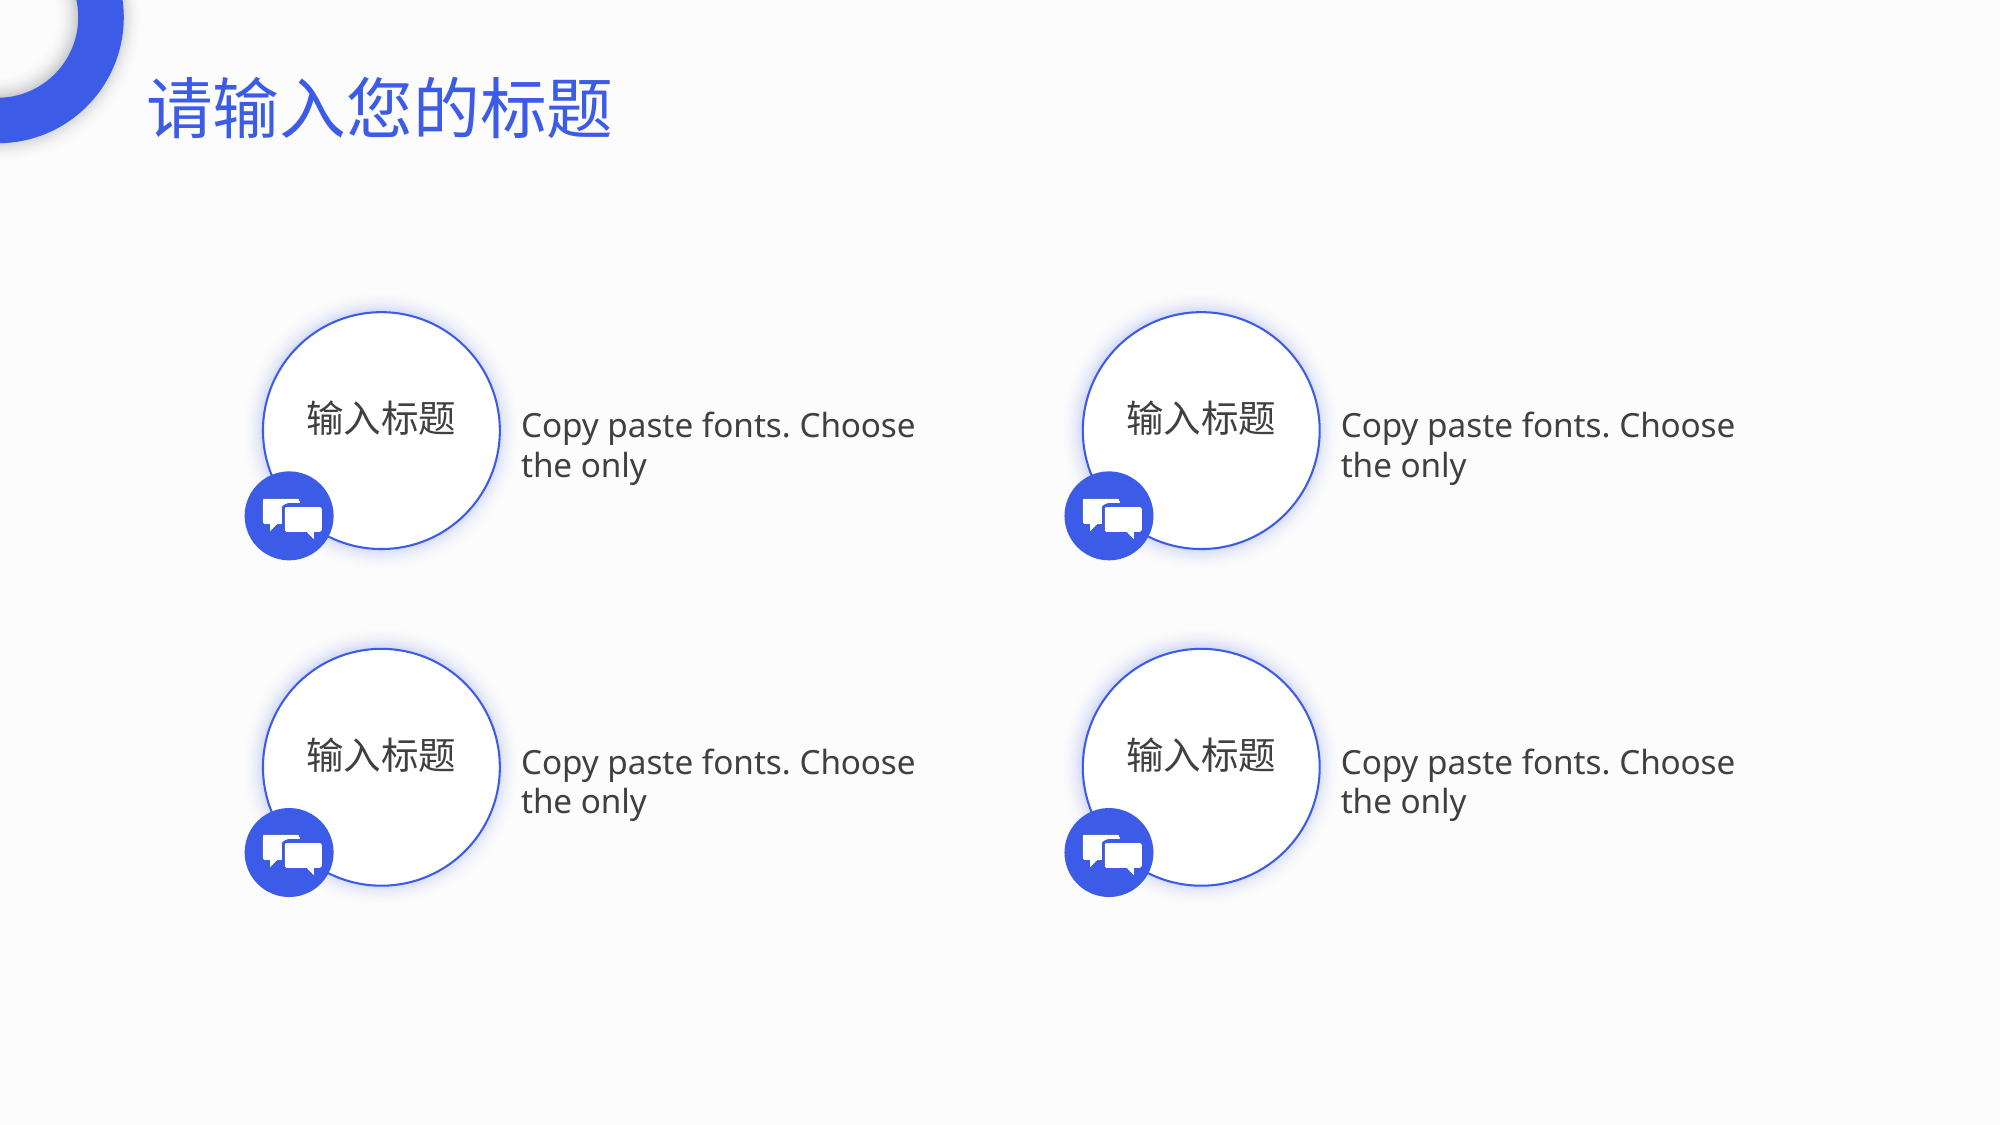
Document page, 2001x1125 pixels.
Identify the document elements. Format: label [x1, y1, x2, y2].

text_box [0, 0, 825, 156]
text_box [1064, 312, 1776, 561]
text_box [1064, 648, 1776, 898]
text_box [244, 312, 956, 561]
text_box [244, 648, 956, 898]
